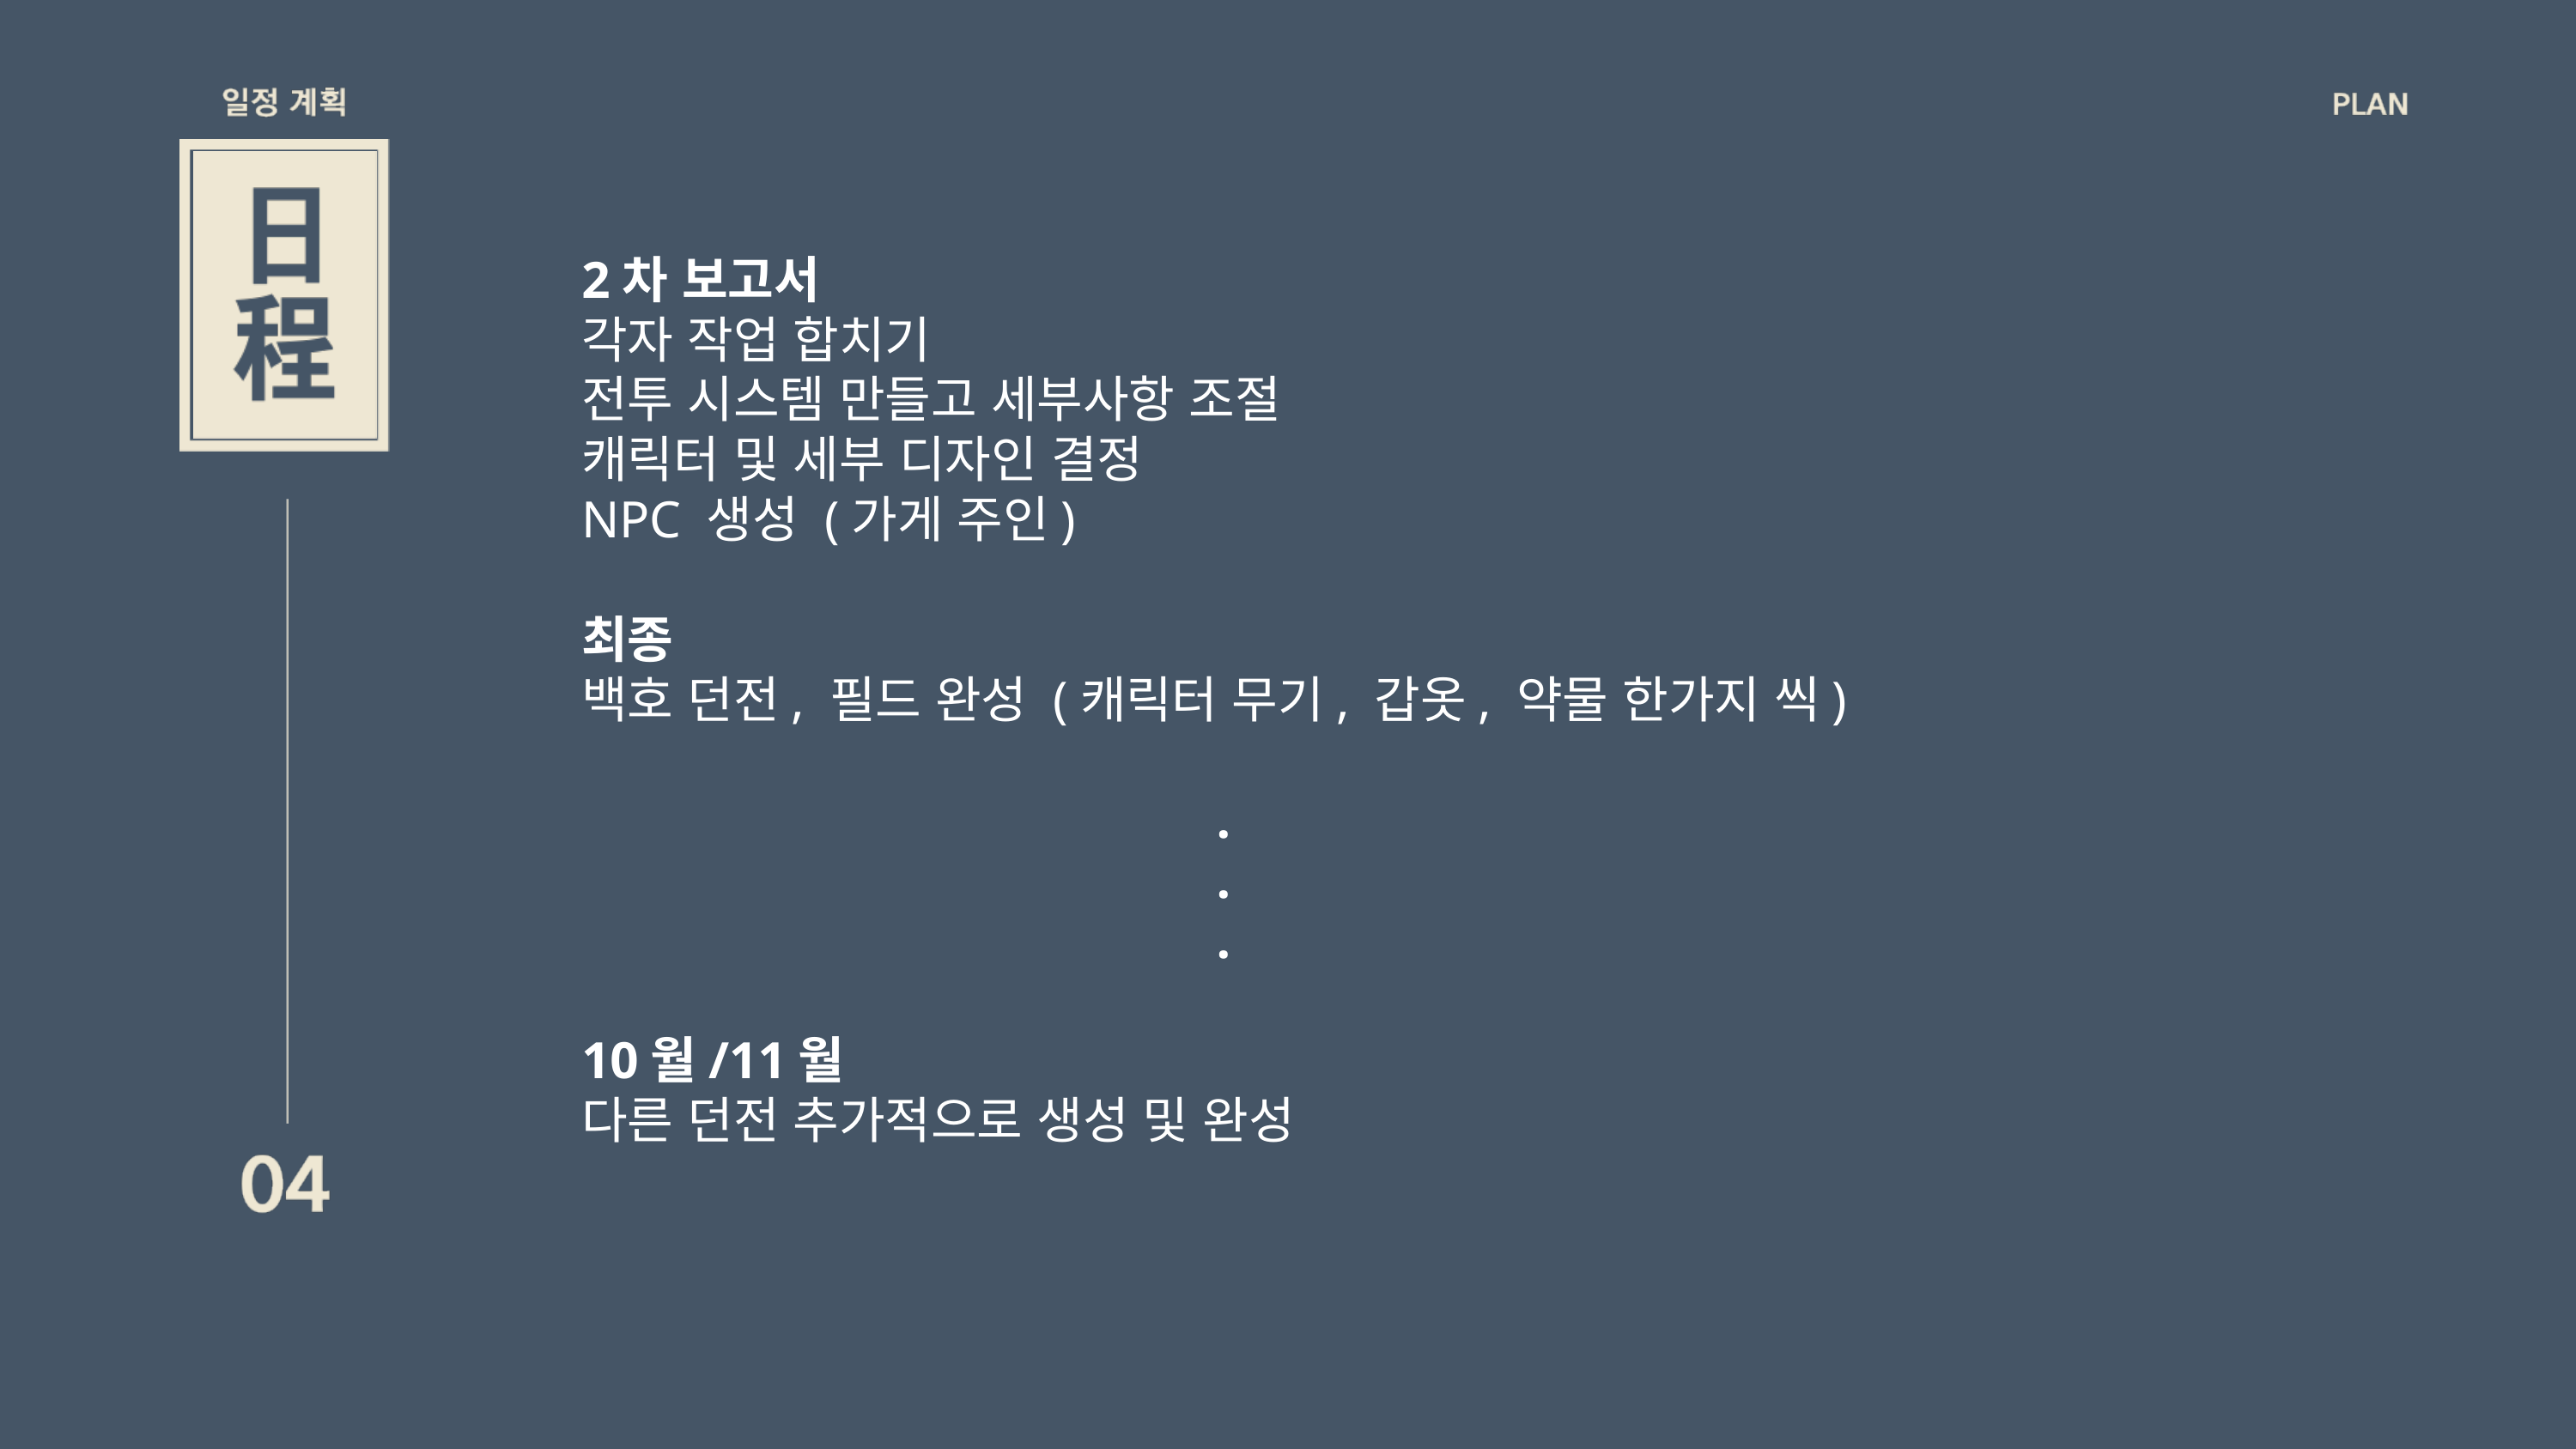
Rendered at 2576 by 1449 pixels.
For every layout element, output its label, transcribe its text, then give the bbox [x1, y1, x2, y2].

picture [78, 813, 478, 1313]
picture [0, 66, 533, 809]
picture [1315, 62, 2576, 157]
text_box 2차 보고서 각자 작업 합치기 전투 시스템 만들고 세부사항 조절 캐릭터 및 세부 디자인 결정 NPC 생성 (가게 주인) 최종 백호 던전, 필드 완성 (캐릭터 무기, 갑옷, 약물 한가지 씩) . . . 10월/11월 다른 던전 추가적으로 생성 및 완성 [568, 241, 1879, 1276]
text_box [0, 809, 600, 813]
